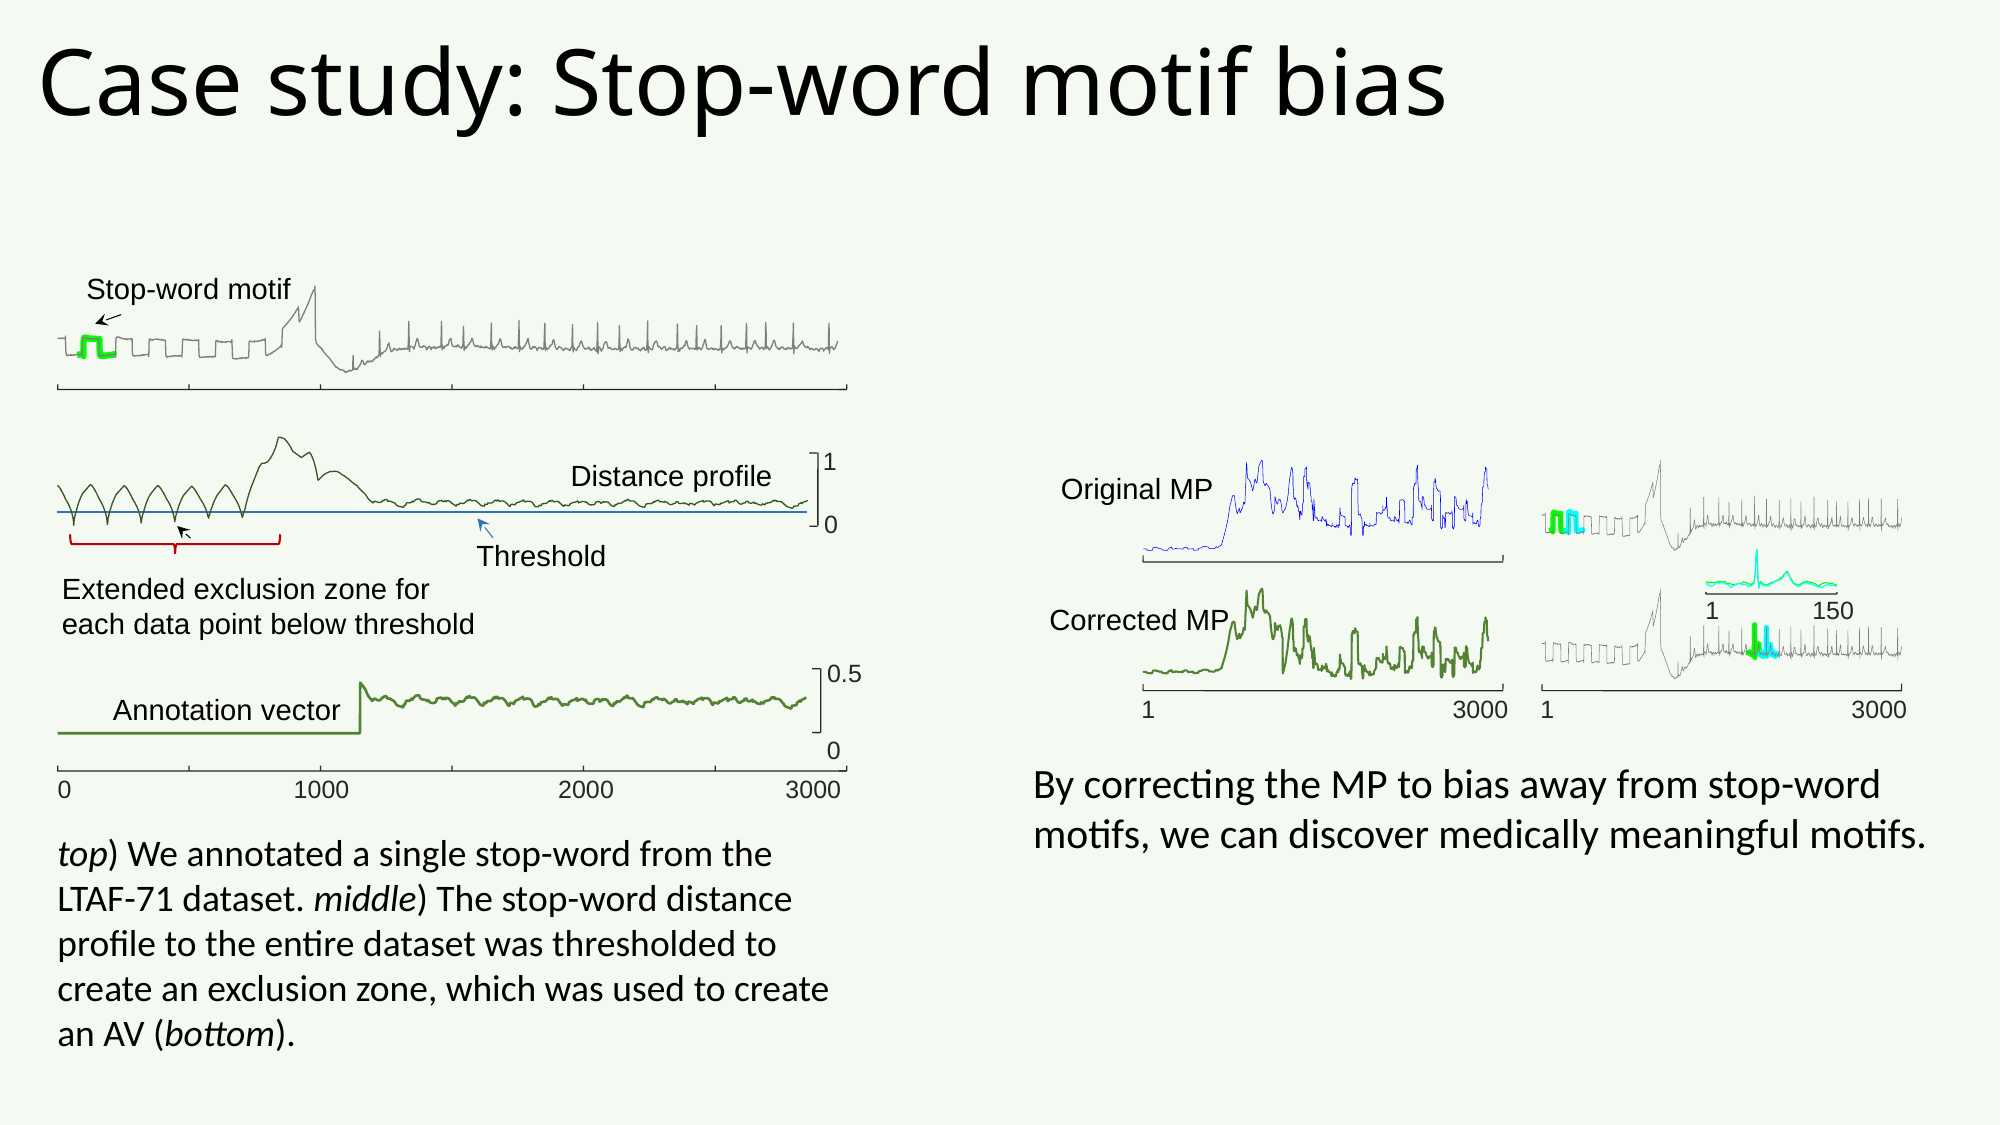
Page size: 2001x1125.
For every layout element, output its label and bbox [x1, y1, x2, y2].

text_box [1018, 460, 1961, 866]
text_box [42, 821, 862, 1061]
text_box [56, 437, 839, 641]
text_box [57, 270, 847, 390]
text_box [57, 657, 862, 805]
title [22, 0, 1748, 173]
